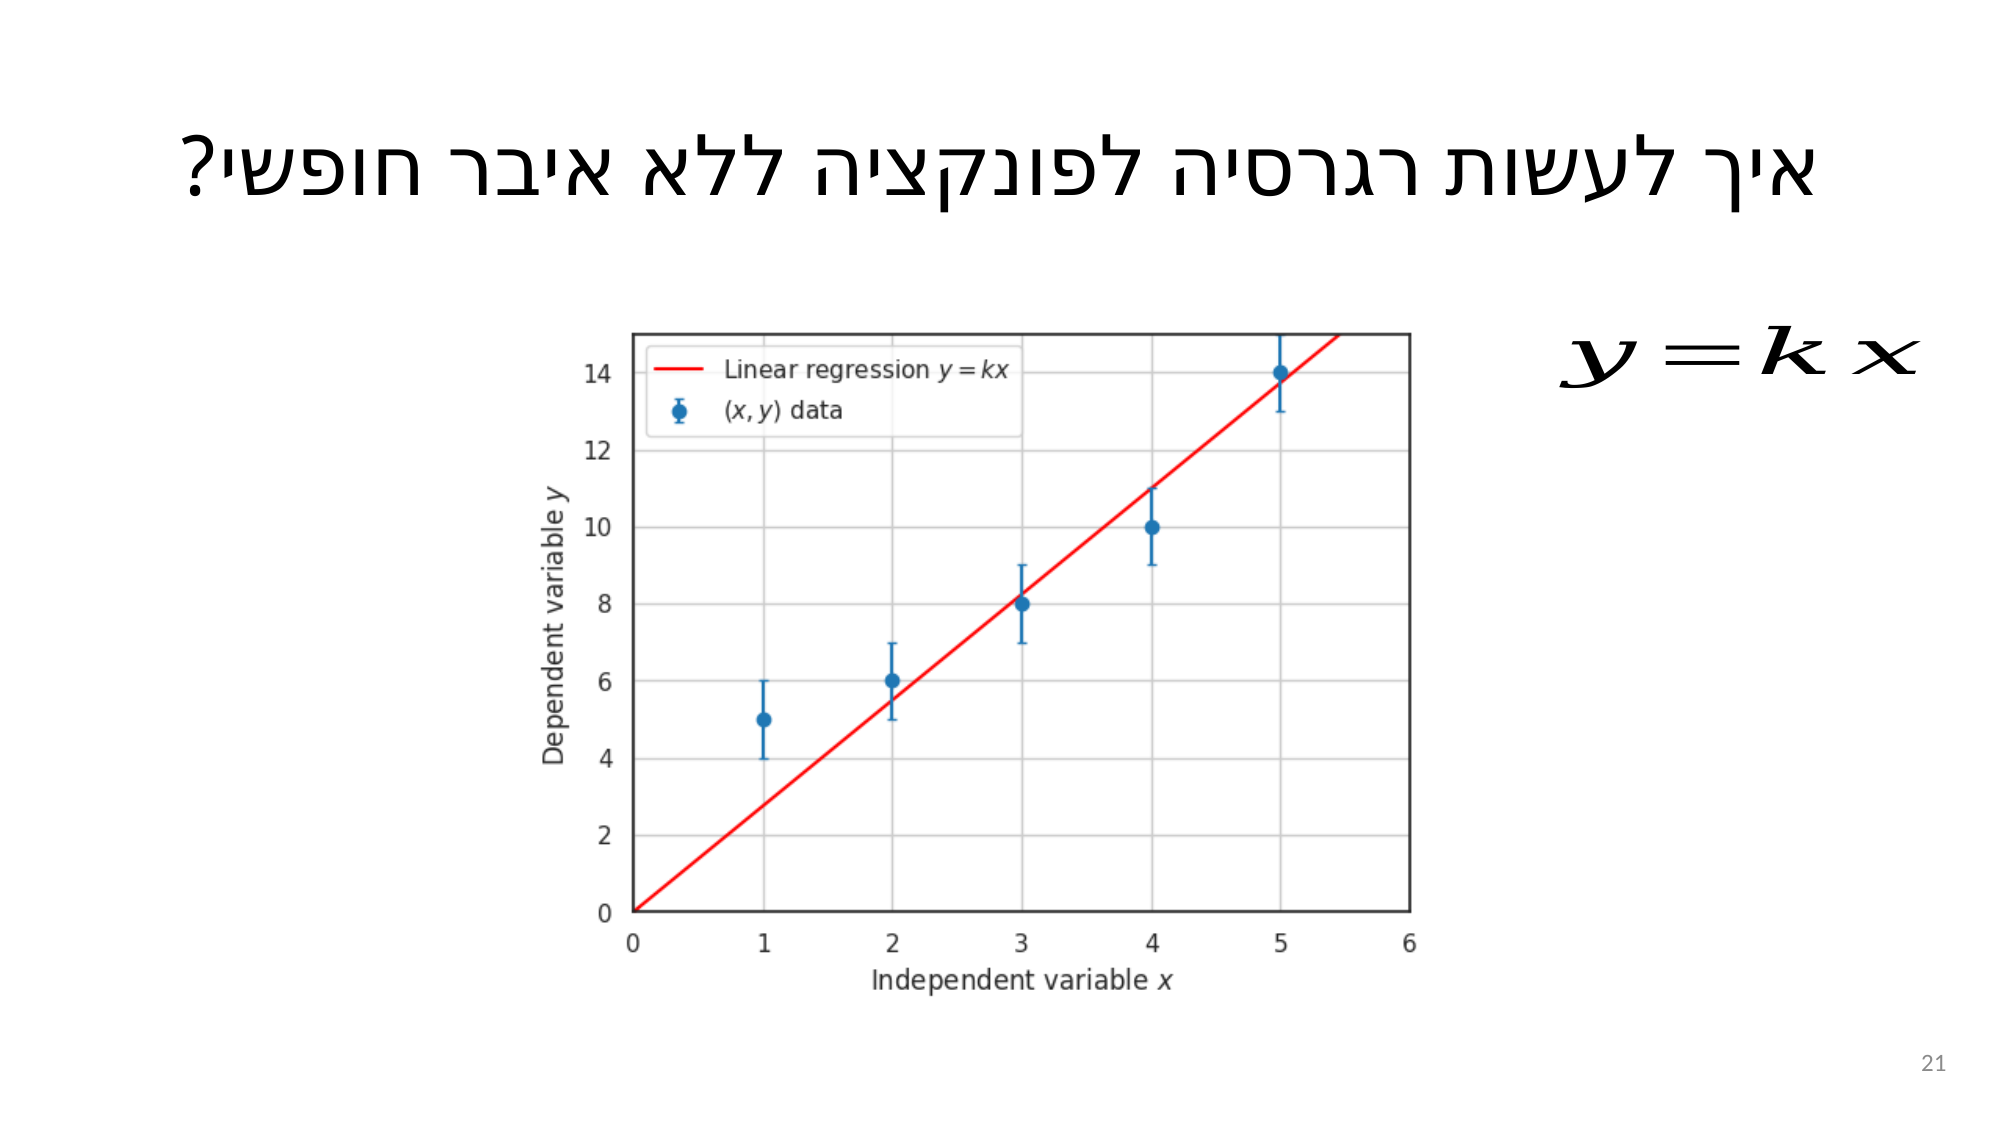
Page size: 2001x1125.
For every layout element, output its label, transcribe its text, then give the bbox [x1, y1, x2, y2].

slide_number 21 [1906, 1036, 1978, 1088]
title איך לעשות רגרסיה לפונקציה ללא איבר חופשי? [137, 59, 1863, 278]
picture [524, 319, 1432, 1015]
